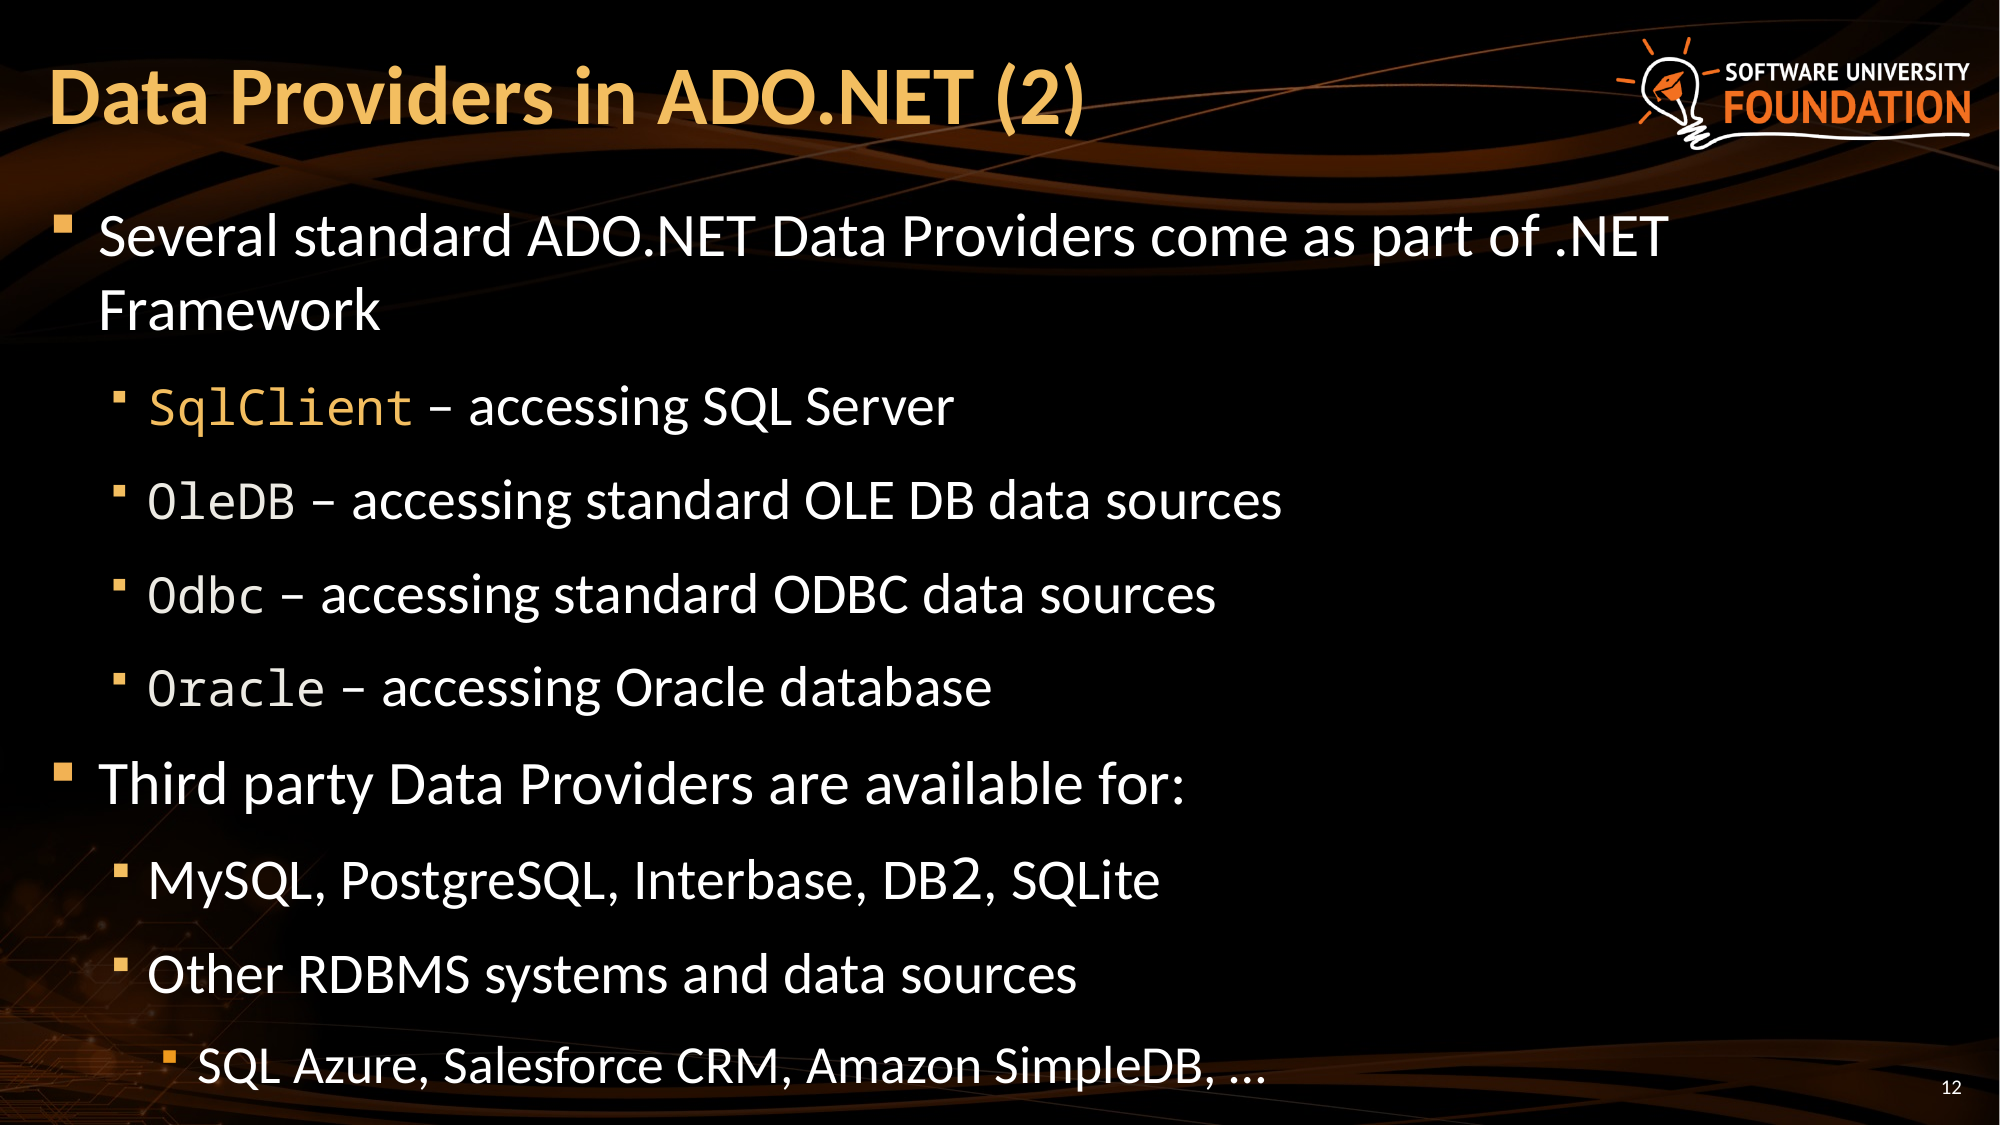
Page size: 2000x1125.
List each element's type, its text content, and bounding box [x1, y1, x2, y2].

title Data Providers in ADO.NET (2) [30, 6, 1602, 189]
list Several standard ADO.NET Data Providers come as part of .NET Framework SqlClient – accessing SQL Server OleDB – accessing standard OLE DB data sources Odbc – accessing standard ODBC data sources Oracle – accessing Oracle database Third party Data Providers are available for: MySQL, PostgreSQL, Interbase, DB2, SQLite Other RDBMS systems and data sources SQL Azure, Salesforce CRM, Amazon SimpleDB, … [31, 188, 1968, 1103]
picture [0, 0, 2000, 1125]
